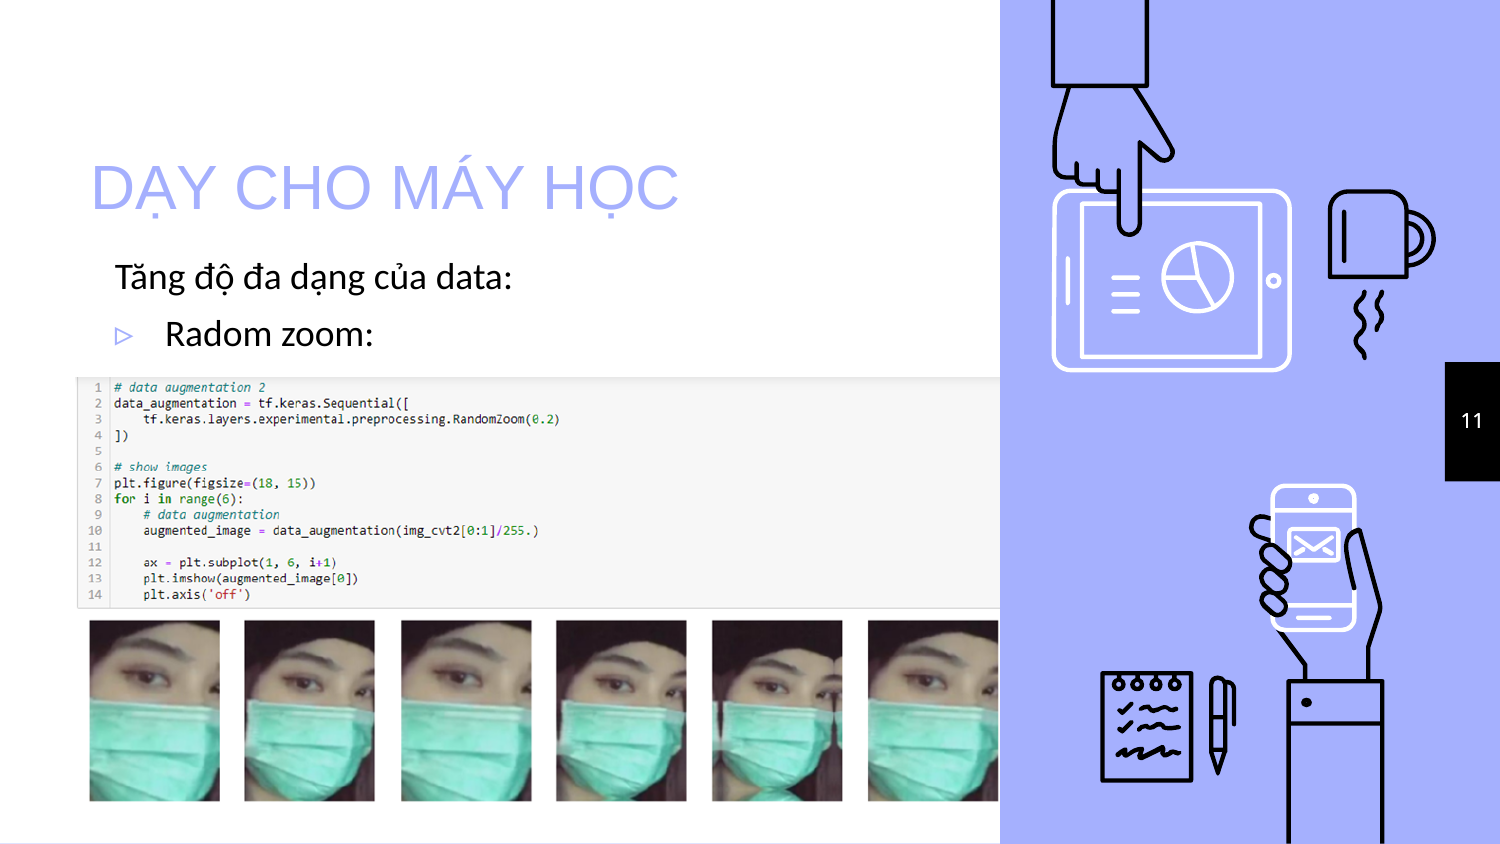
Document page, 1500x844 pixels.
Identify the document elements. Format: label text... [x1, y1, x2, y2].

list Tăng độ đa dạng của data: Radom zoom: [75, 236, 609, 375]
title DẠY CHO MÁY HỌC [75, 96, 918, 237]
picture [74, 377, 1000, 806]
text_box 11 [1444, 362, 1500, 482]
